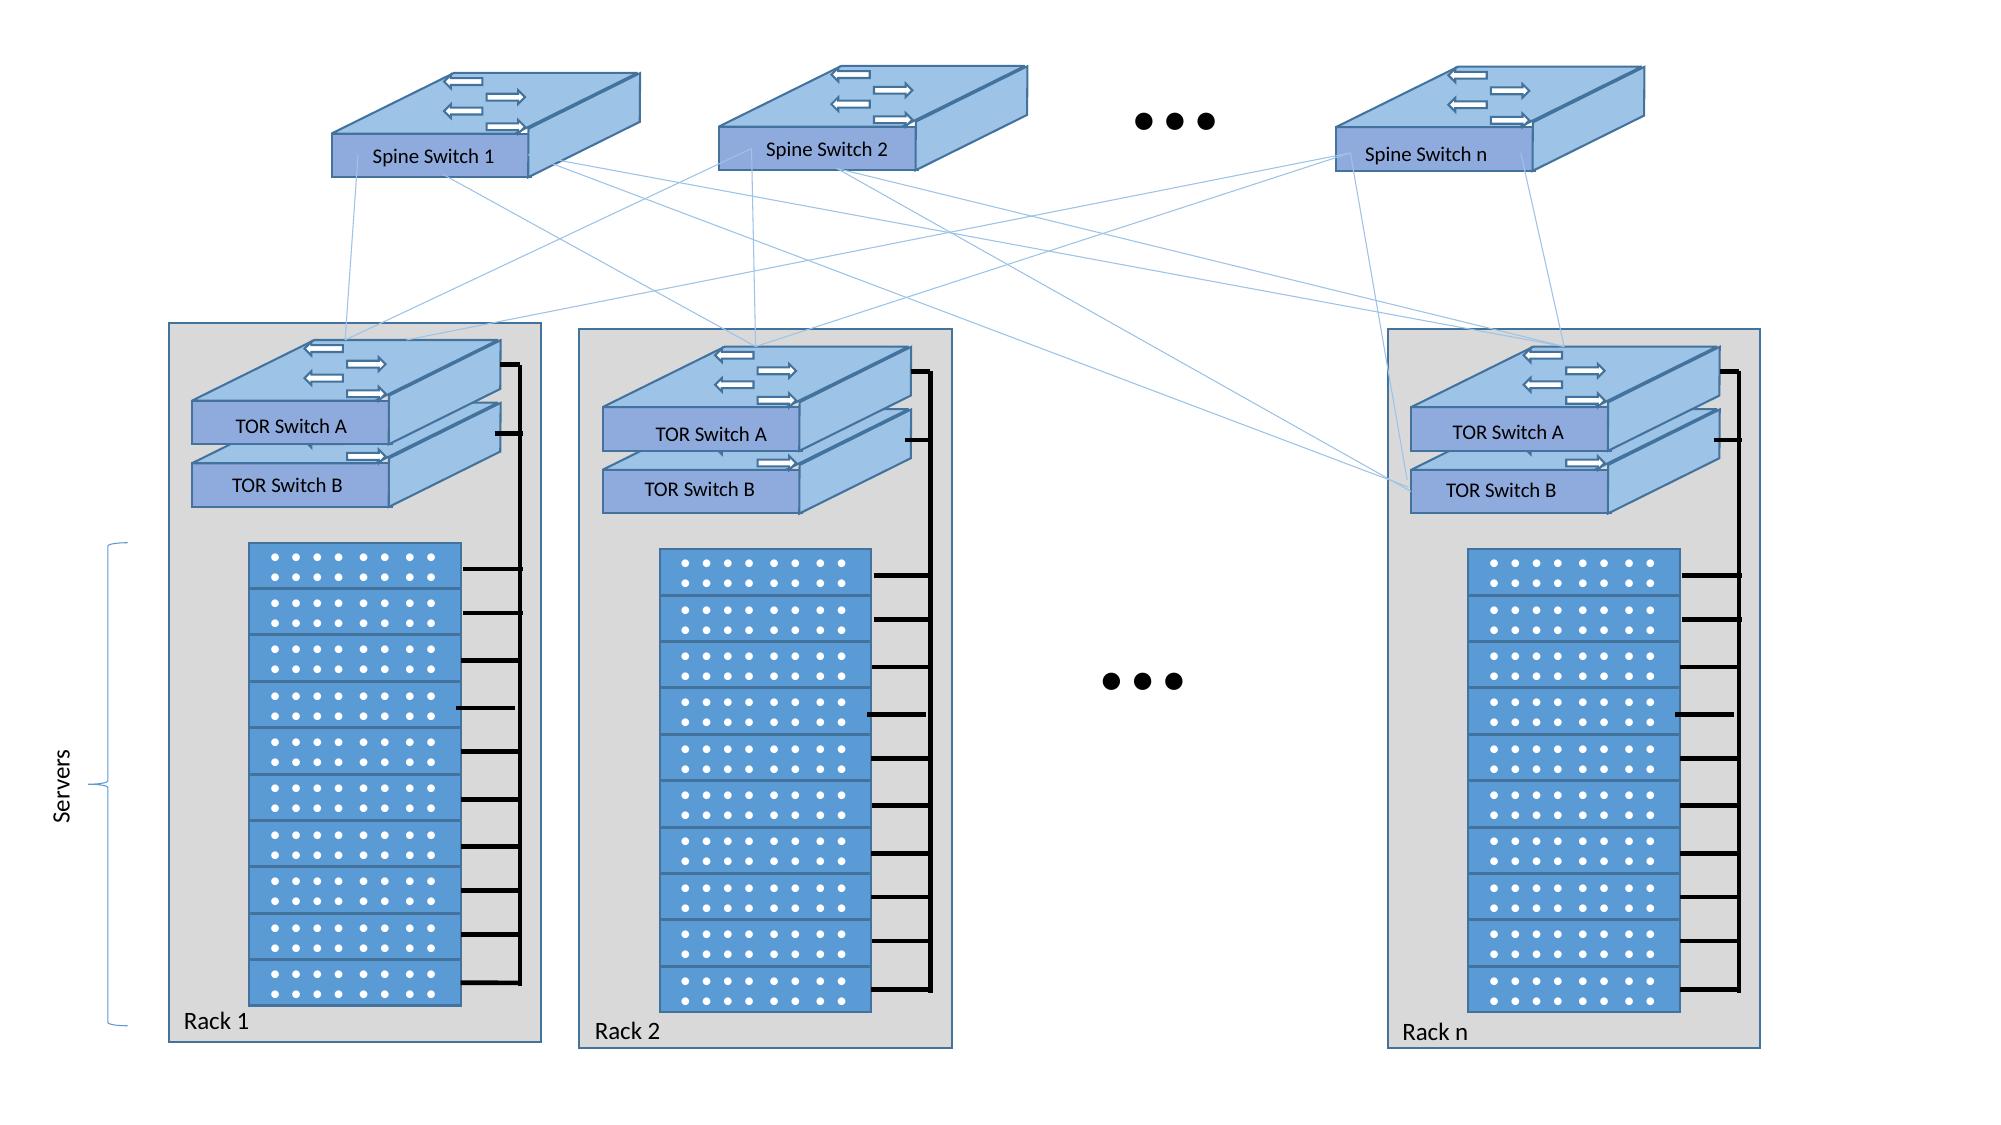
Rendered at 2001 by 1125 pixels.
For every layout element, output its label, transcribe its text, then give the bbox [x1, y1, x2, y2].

text_box [88, 542, 128, 1027]
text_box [528, 154, 1409, 488]
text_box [836, 169, 1412, 492]
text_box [1387, 329, 1761, 1049]
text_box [406, 153, 751, 340]
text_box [1409, 168, 1520, 347]
text_box ● ● ● [1117, 87, 1233, 148]
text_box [345, 148, 751, 340]
text_box Rack n [1387, 1049, 1484, 1053]
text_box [331, 72, 658, 177]
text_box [1520, 153, 1565, 347]
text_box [1409, 154, 1520, 168]
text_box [168, 322, 542, 1042]
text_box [718, 65, 1045, 153]
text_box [1335, 66, 1662, 171]
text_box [579, 488, 952, 1049]
text_box ● ● ● [1085, 647, 1201, 707]
text_box Servers [37, 734, 82, 839]
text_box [443, 175, 528, 347]
